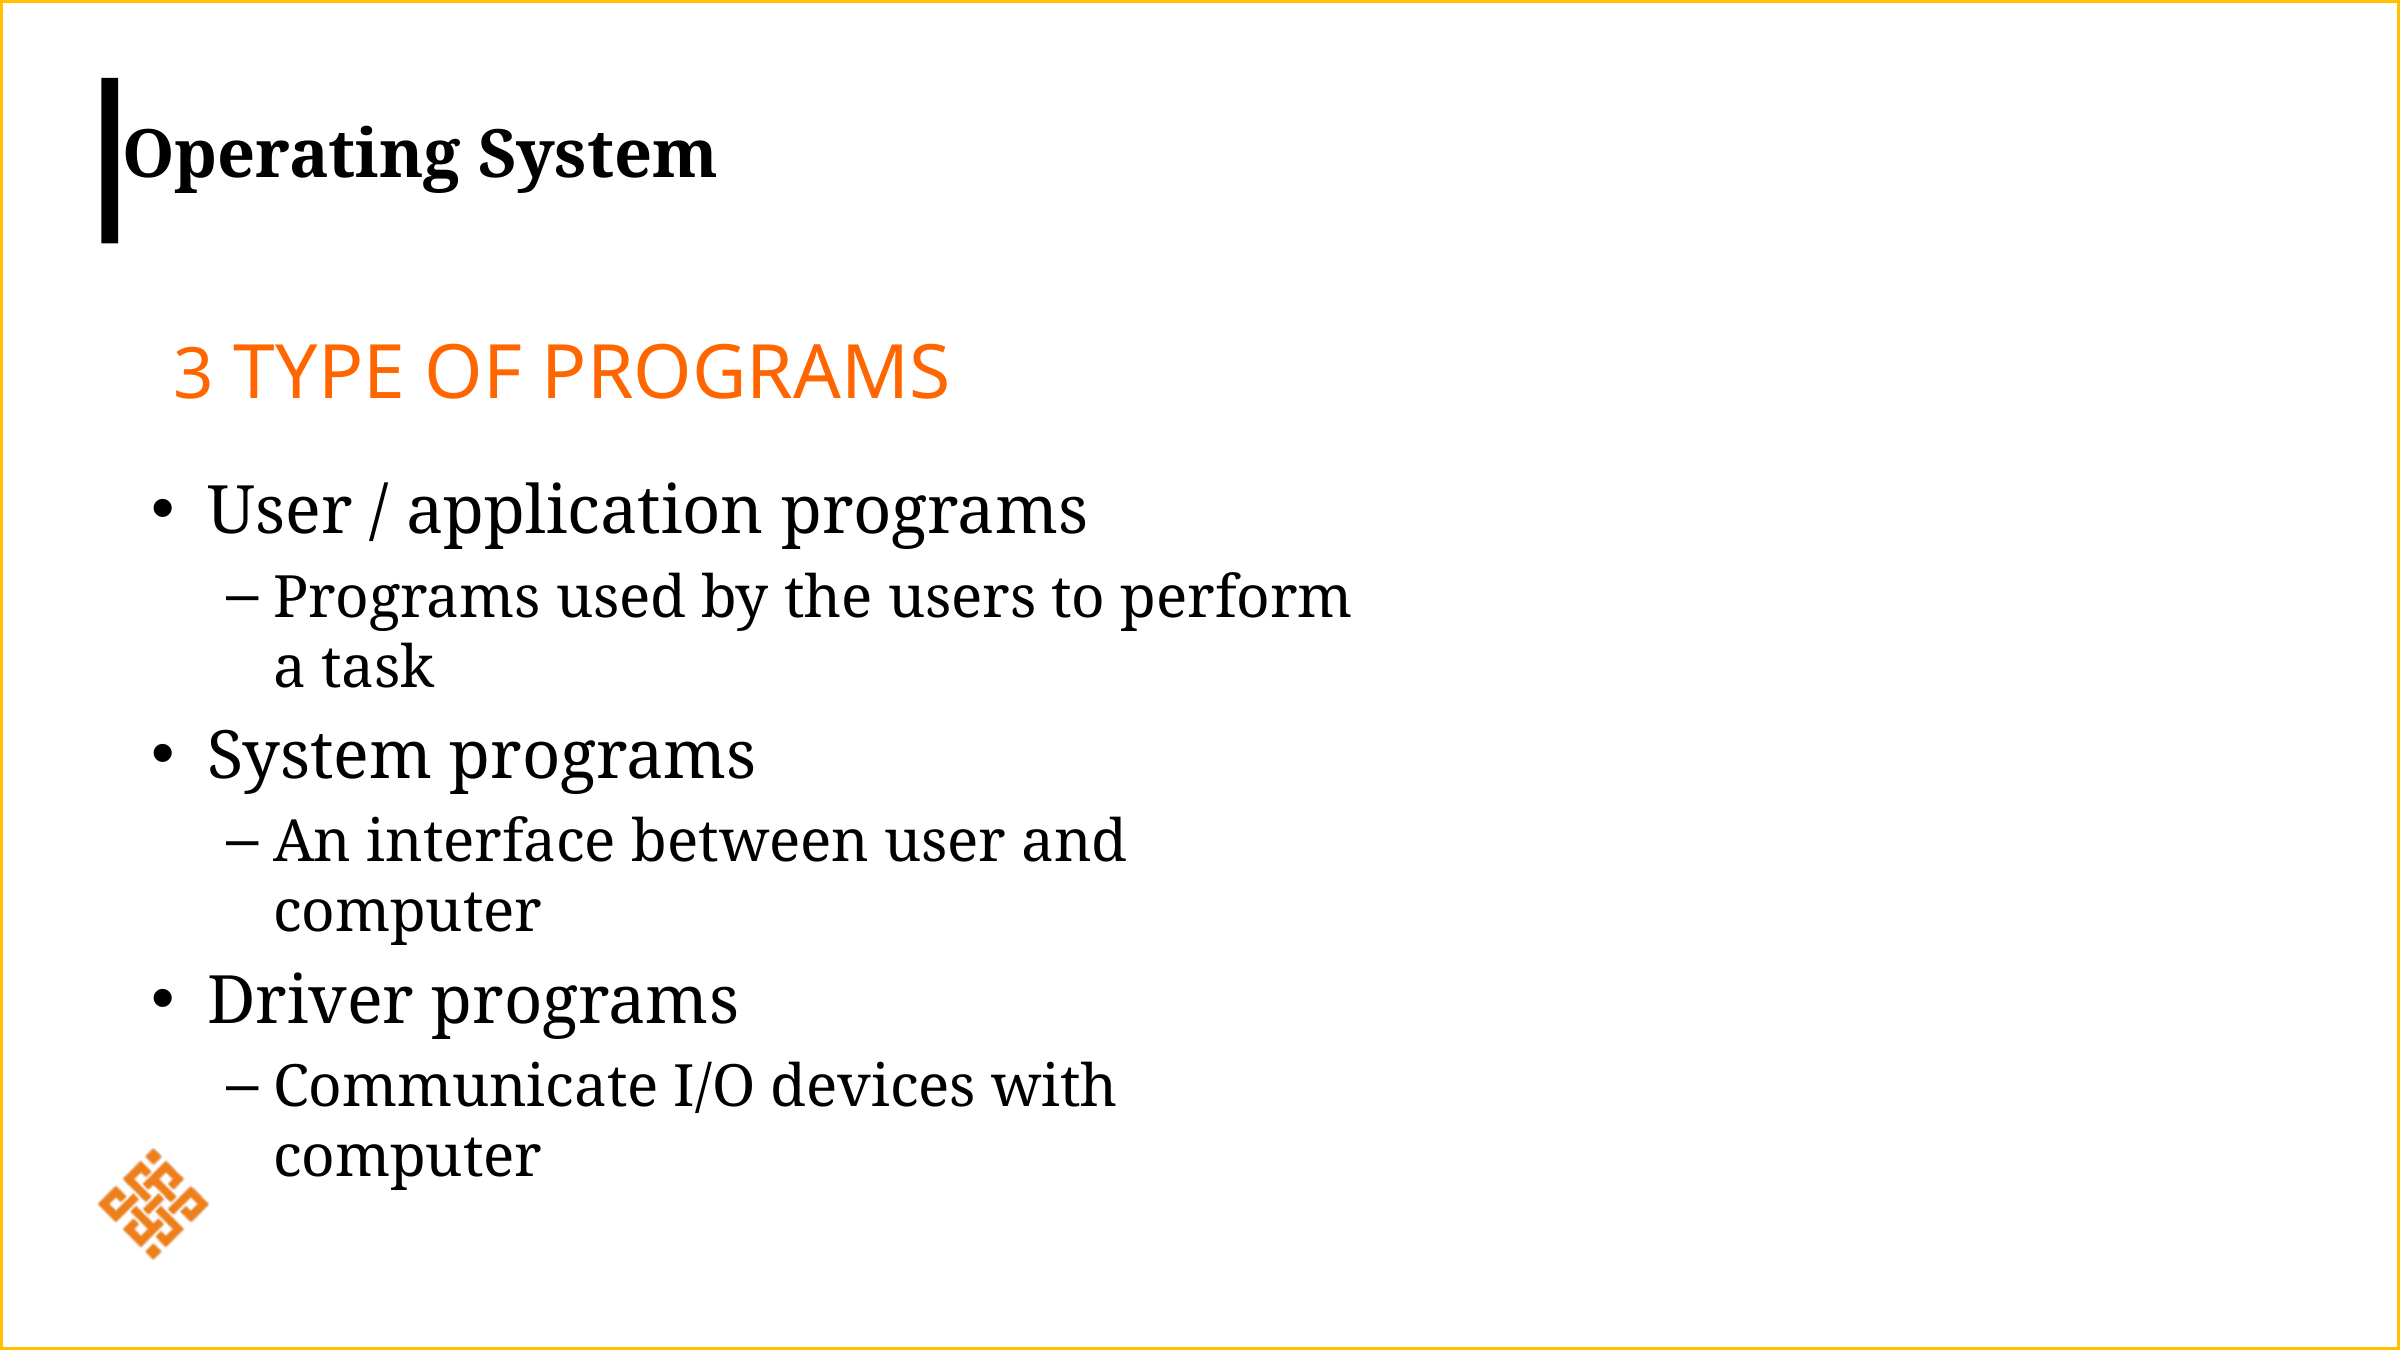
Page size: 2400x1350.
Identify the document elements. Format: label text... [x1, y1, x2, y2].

text_box User / application programs Programs used by the users to perform a task System programs An interface between user and computer Driver programs Communicate I/O devices with computer [136, 459, 1412, 1135]
text_box Operating System [101, 103, 740, 269]
picture [75, 1058, 235, 1350]
text_box 3 type of programs [136, 274, 1412, 459]
